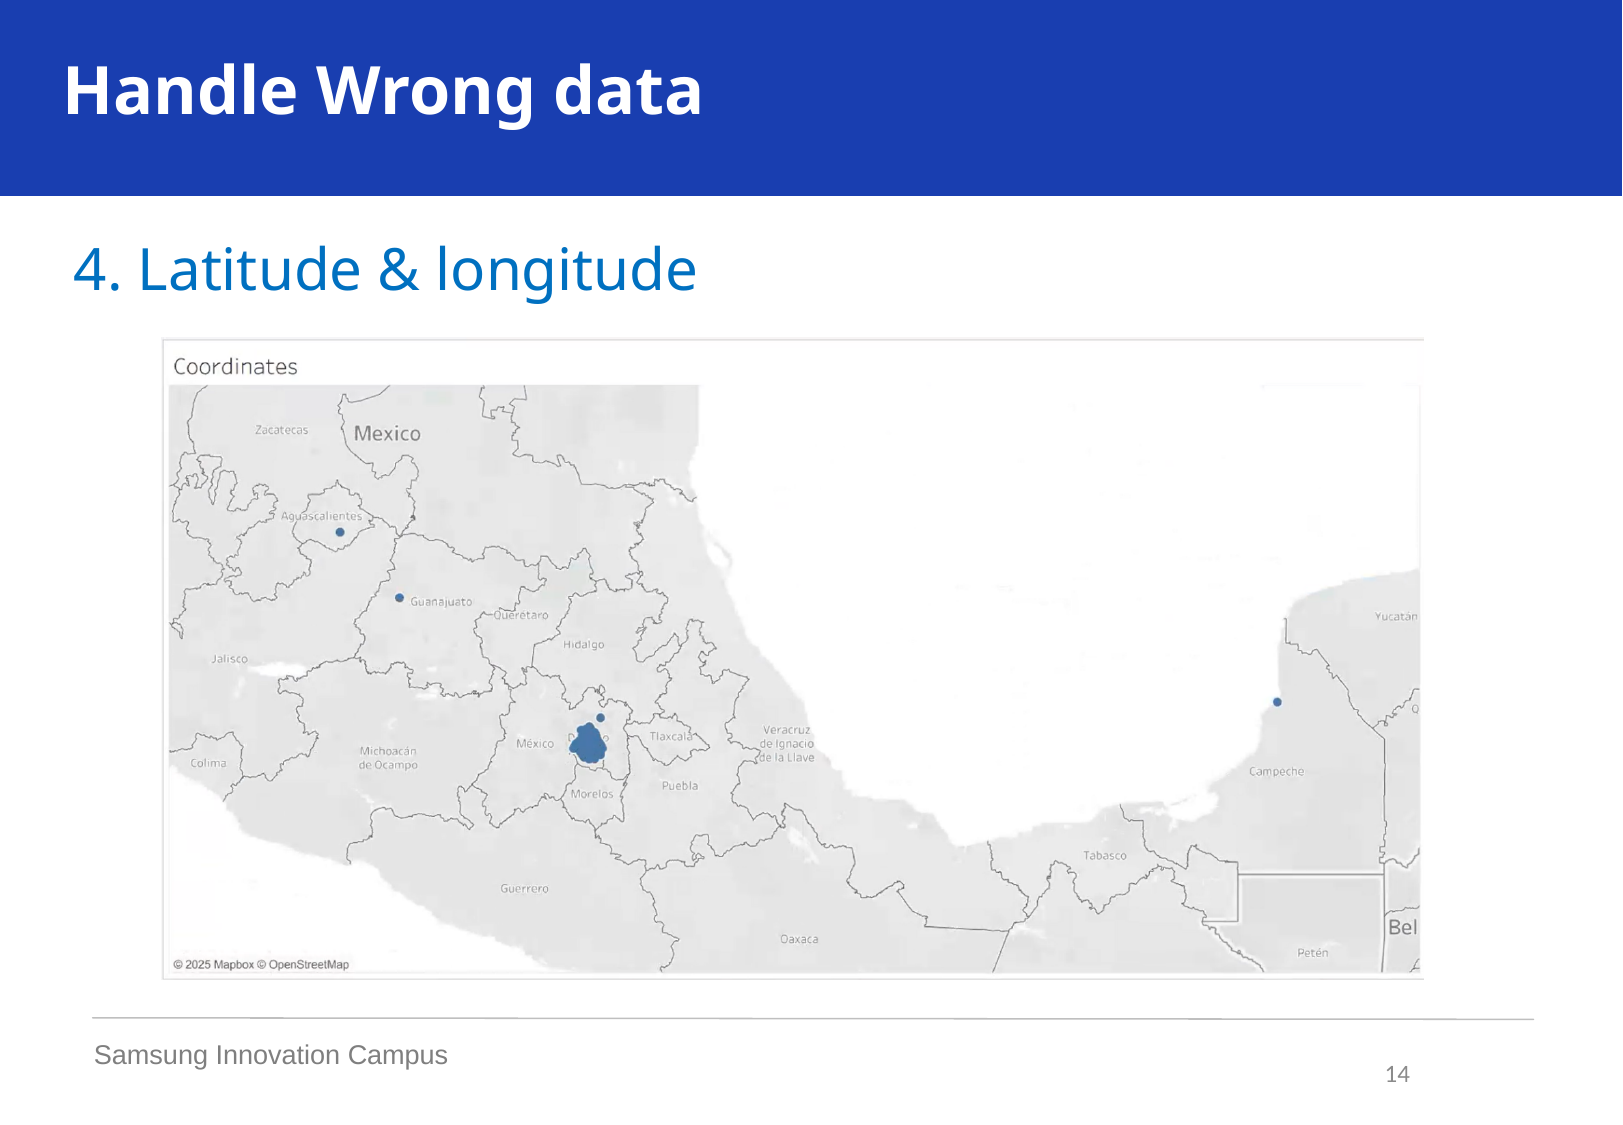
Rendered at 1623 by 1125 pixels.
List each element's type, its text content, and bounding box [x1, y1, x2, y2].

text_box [0, 0, 1623, 197]
text_box 4. Latitude & longitude [73, 242, 1564, 302]
picture [161, 337, 1425, 980]
text_box Samsung Innovation Campus [93, 1037, 568, 1071]
slide_number 14 [1074, 1042, 1425, 1103]
